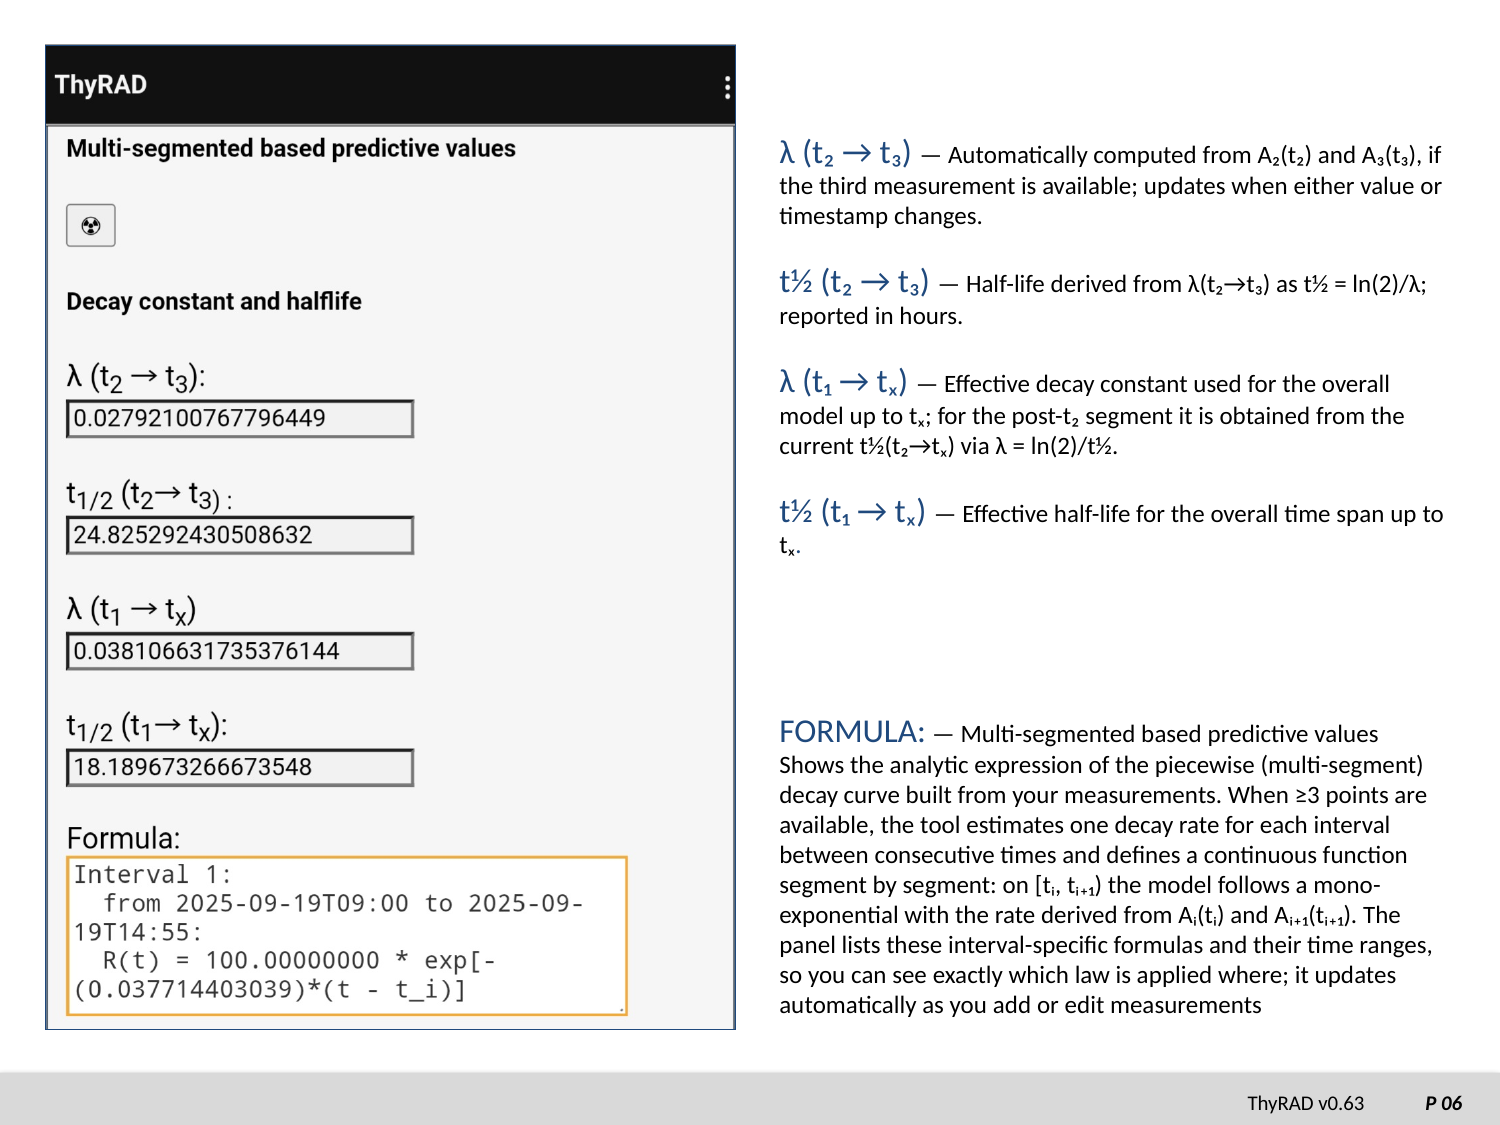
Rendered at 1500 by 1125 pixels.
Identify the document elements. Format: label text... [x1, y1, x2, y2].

text_box ThyRAD v0.63 [1224, 1082, 1380, 1122]
text_box FORMULA: — Multi-segmented based predictive values Shows the analytic expression of the piecewise (multi-segment) decay curve built from your measurements. When ≥3 points are available, the tool estimates one decay rate for each interval between consecutive times and defines a continuous function segment by segment: on [tᵢ, tᵢ₊₁) the model follows a mono-exponential with the rate derived from Aᵢ(tᵢ) and Aᵢ₊₁(tᵢ₊₁). The panel lists these interval-specific formulas and their time ranges, so you can see exactly which law is applied where; it updates automatically as you add or edit measurements [764, 701, 1467, 1026]
text_box λ (t₂ → t₃) — Automatically computed from A₂(t₂) and A₃(t₃), if the third measurement is available; updates when either value or timestamp changes. t½ (t₂ → t₃) — Half-life derived from λ(t₂→t₃) as t½ = ln(2)/λ; reported in hours. λ (t₁ → tₓ) — Effective decay constant used for the overall model up to tₓ; for the post-t₂ segment it is obtained from the current t½(t₂→tₓ) via λ = ln(2)/t½. t½ (t₁ → tₓ) — Effective half-life for the overall time span up to tₓ. [764, 122, 1467, 567]
text_box [0, 1072, 1500, 1125]
picture [44, 44, 736, 1030]
text_box P 06 [1406, 1082, 1481, 1122]
